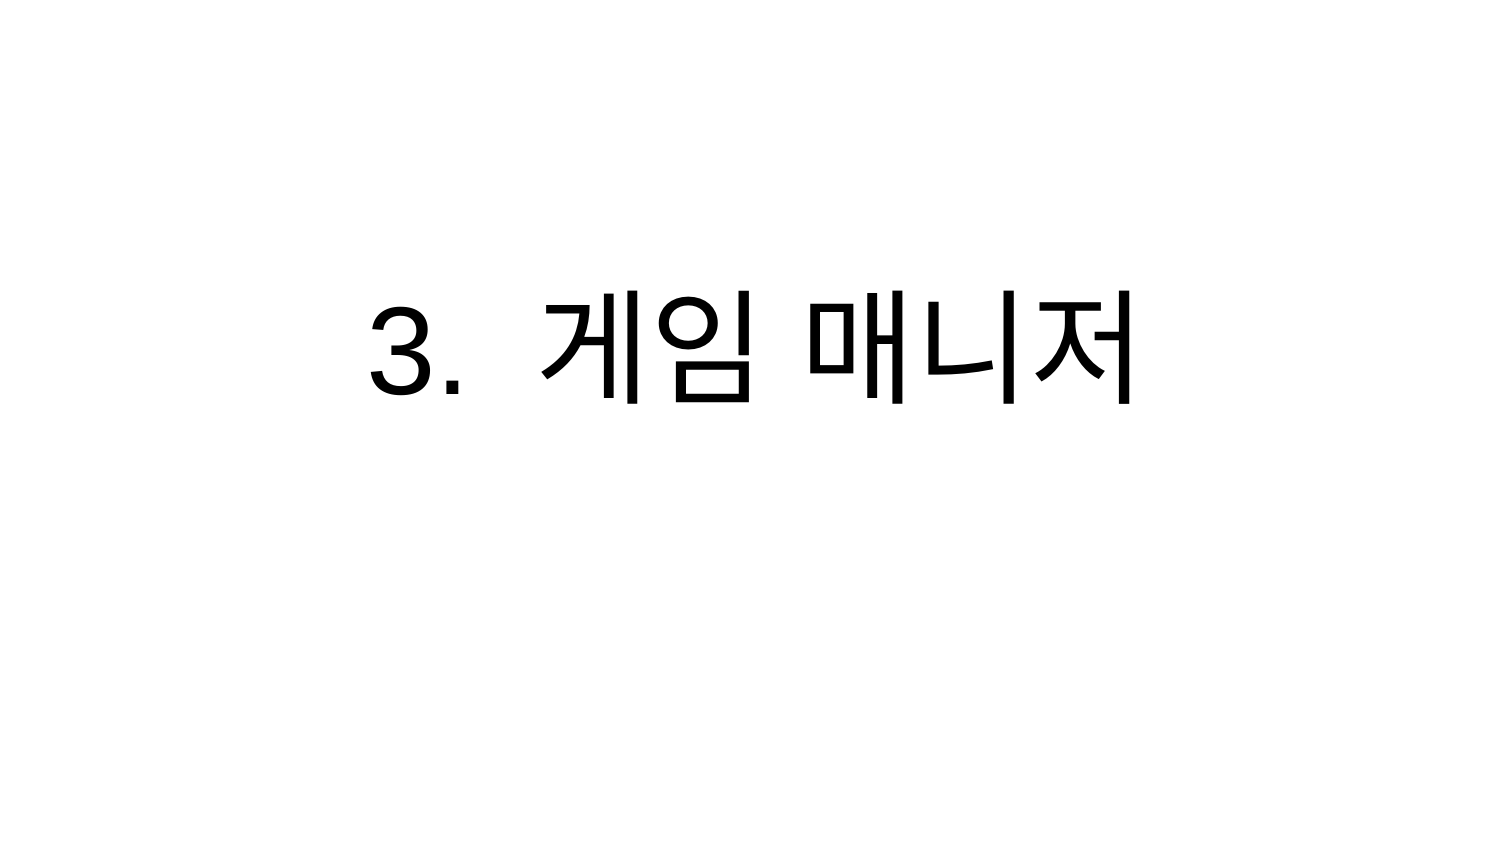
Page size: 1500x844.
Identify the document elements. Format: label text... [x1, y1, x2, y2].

text_box 3. 게임 매니저 [276, 271, 1224, 437]
